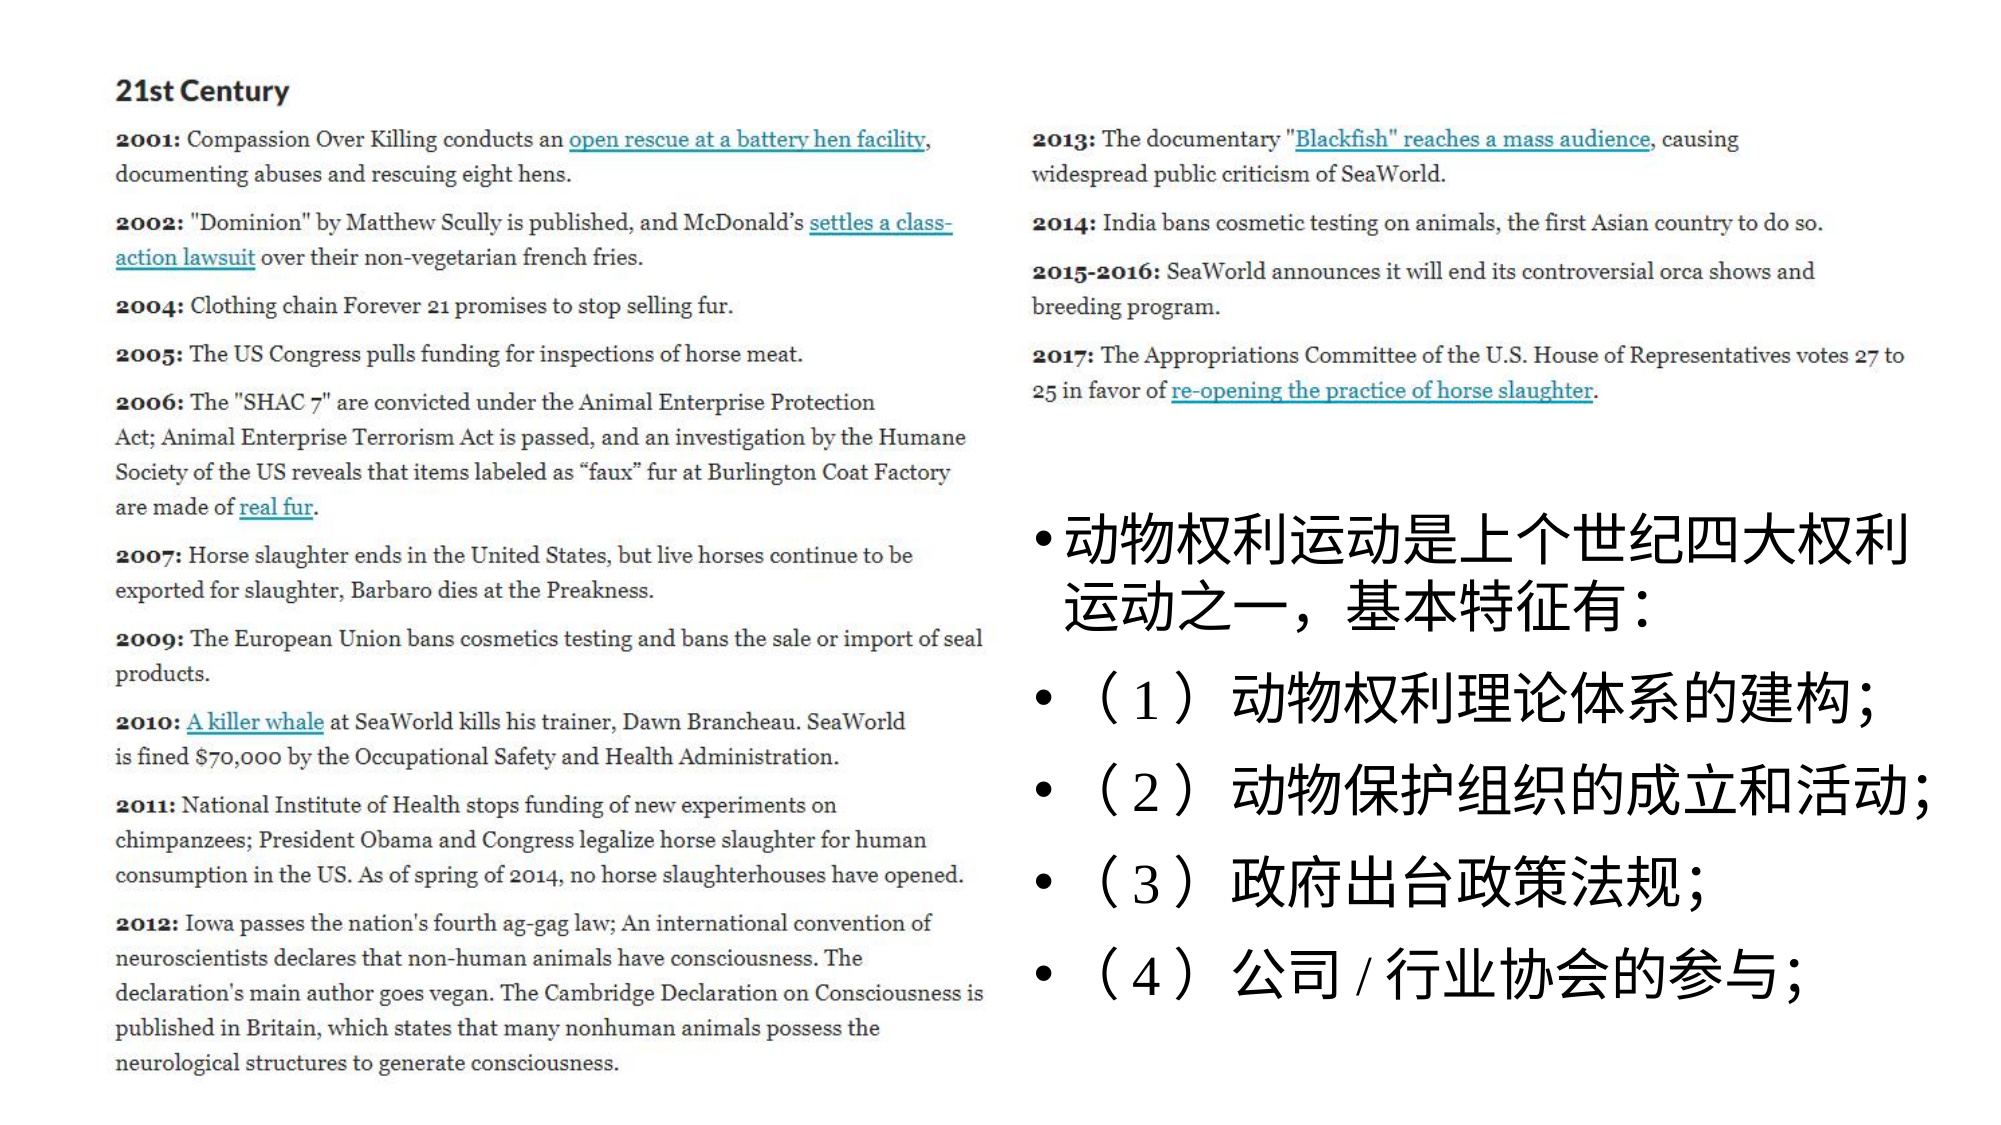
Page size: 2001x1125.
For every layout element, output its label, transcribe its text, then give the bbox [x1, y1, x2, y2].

picture [96, 65, 1001, 1096]
picture [1018, 125, 1930, 413]
list 动物权利运动是上个世纪四大权利运动之一，基本特征有： （1）动物权利理论体系的建构； （2）动物保护组织的成立和活动； （3）政府出台政策法规； （4）公司/行业协会的参与； [1018, 496, 1949, 1074]
